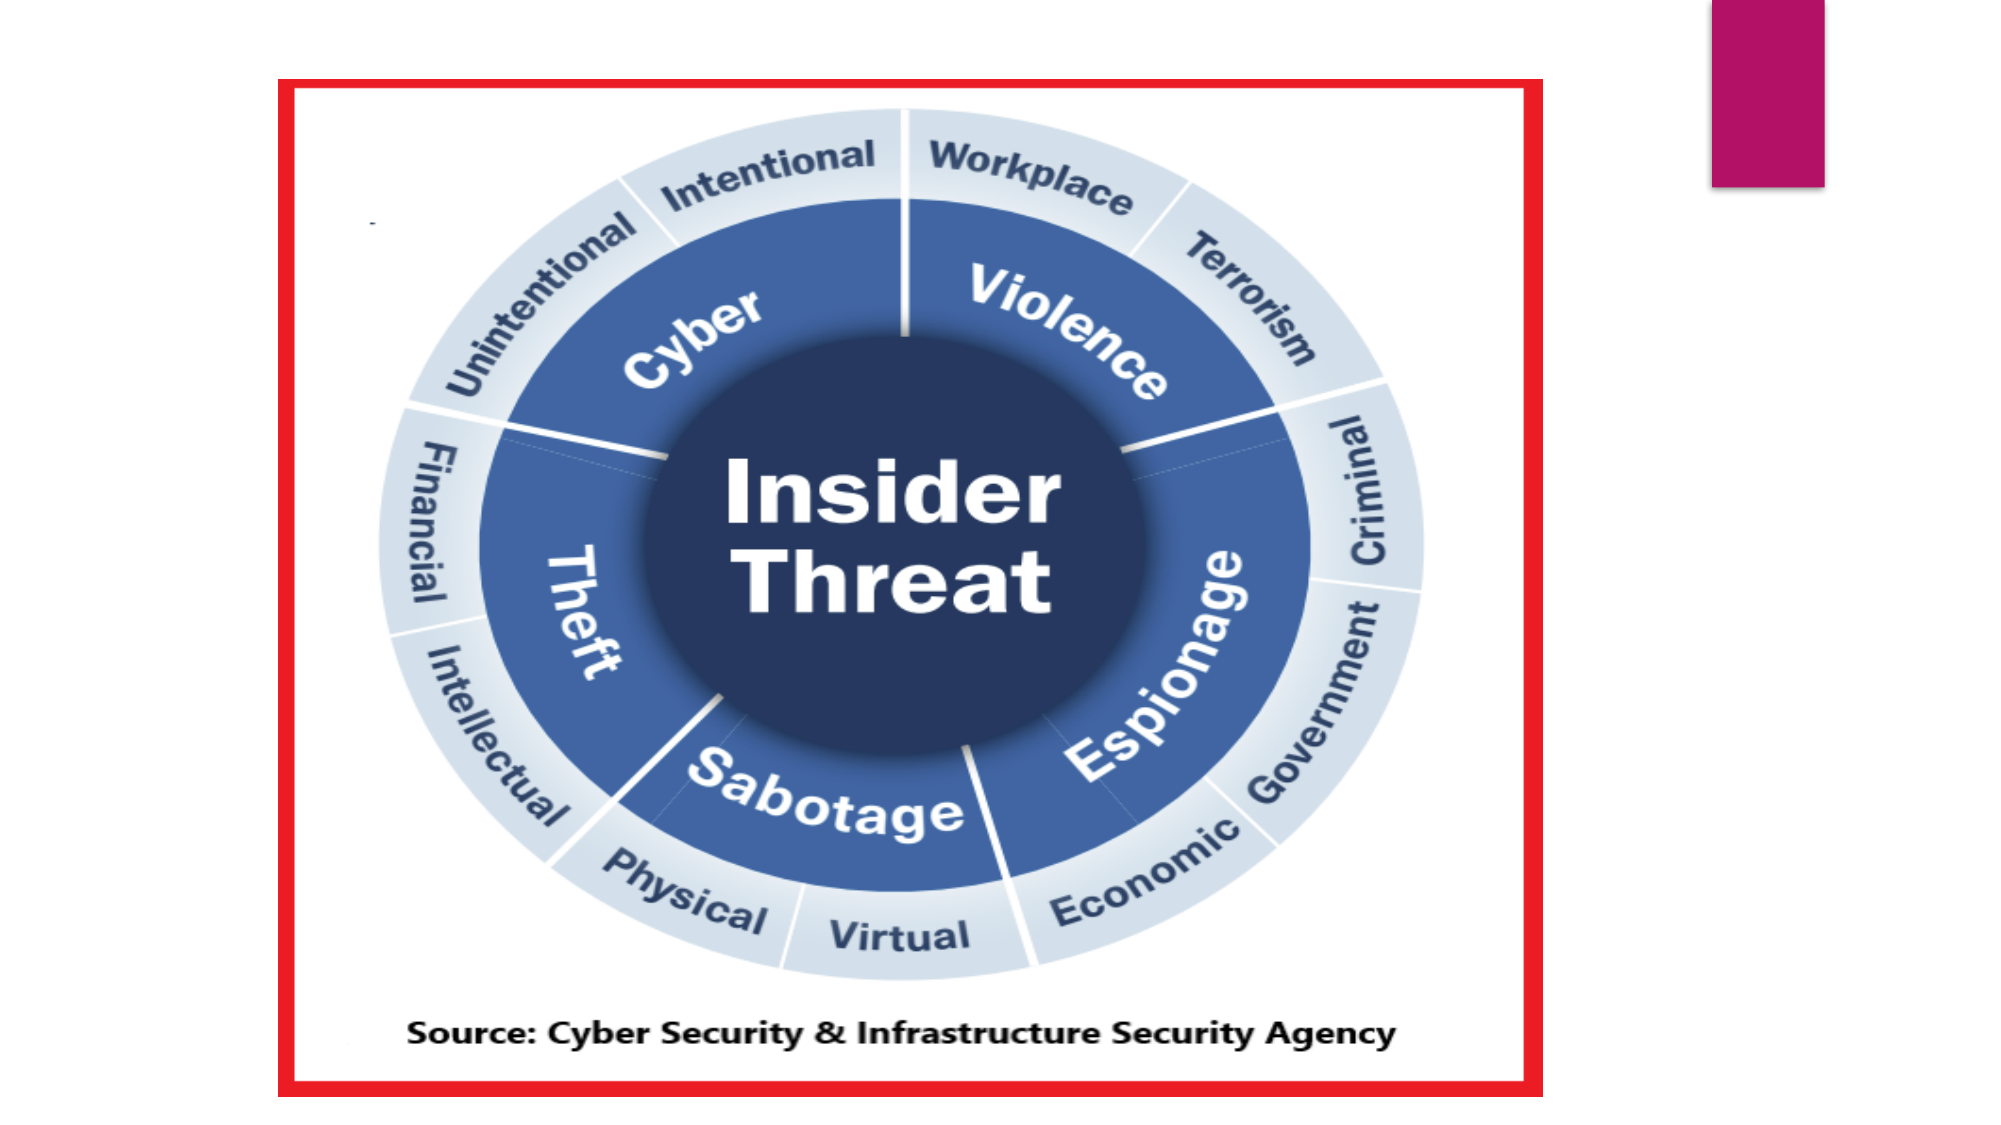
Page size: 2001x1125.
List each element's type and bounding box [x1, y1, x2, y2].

picture [278, 79, 1543, 1097]
